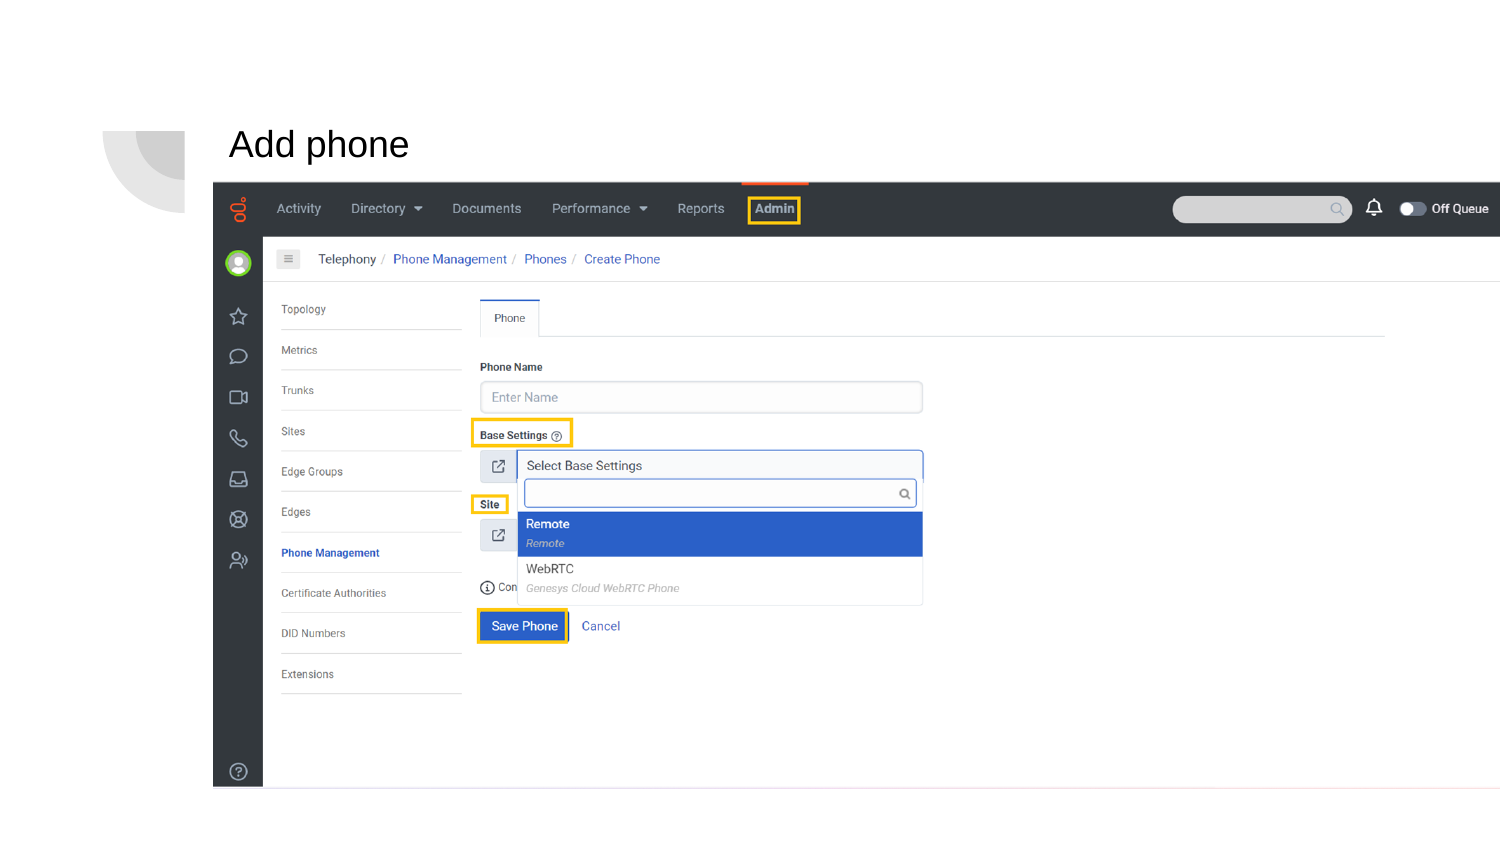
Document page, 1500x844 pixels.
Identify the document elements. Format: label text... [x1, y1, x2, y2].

picture [213, 179, 1500, 789]
title Add phone [213, 98, 1368, 179]
